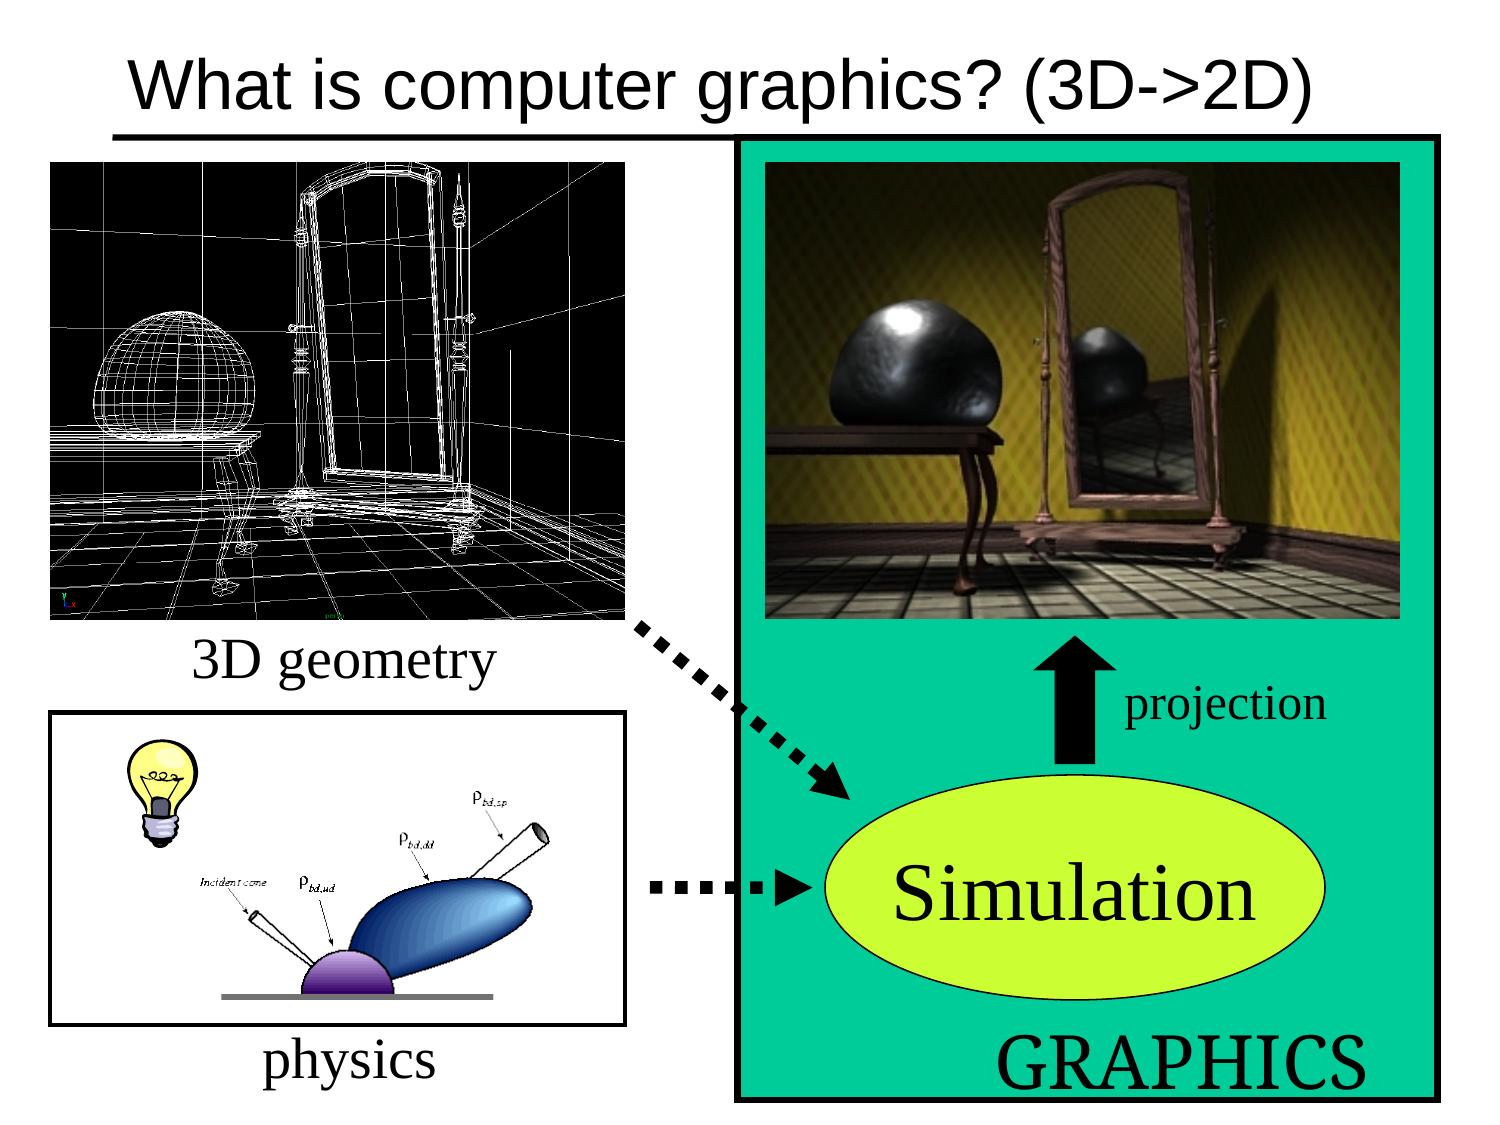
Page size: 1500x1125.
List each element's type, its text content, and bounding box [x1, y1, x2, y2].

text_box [49, 624, 1350, 1098]
title What is computer graphics? (3D->2D) [112, 12, 1388, 150]
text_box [49, 162, 626, 624]
picture [765, 162, 1400, 619]
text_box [737, 137, 1438, 1113]
